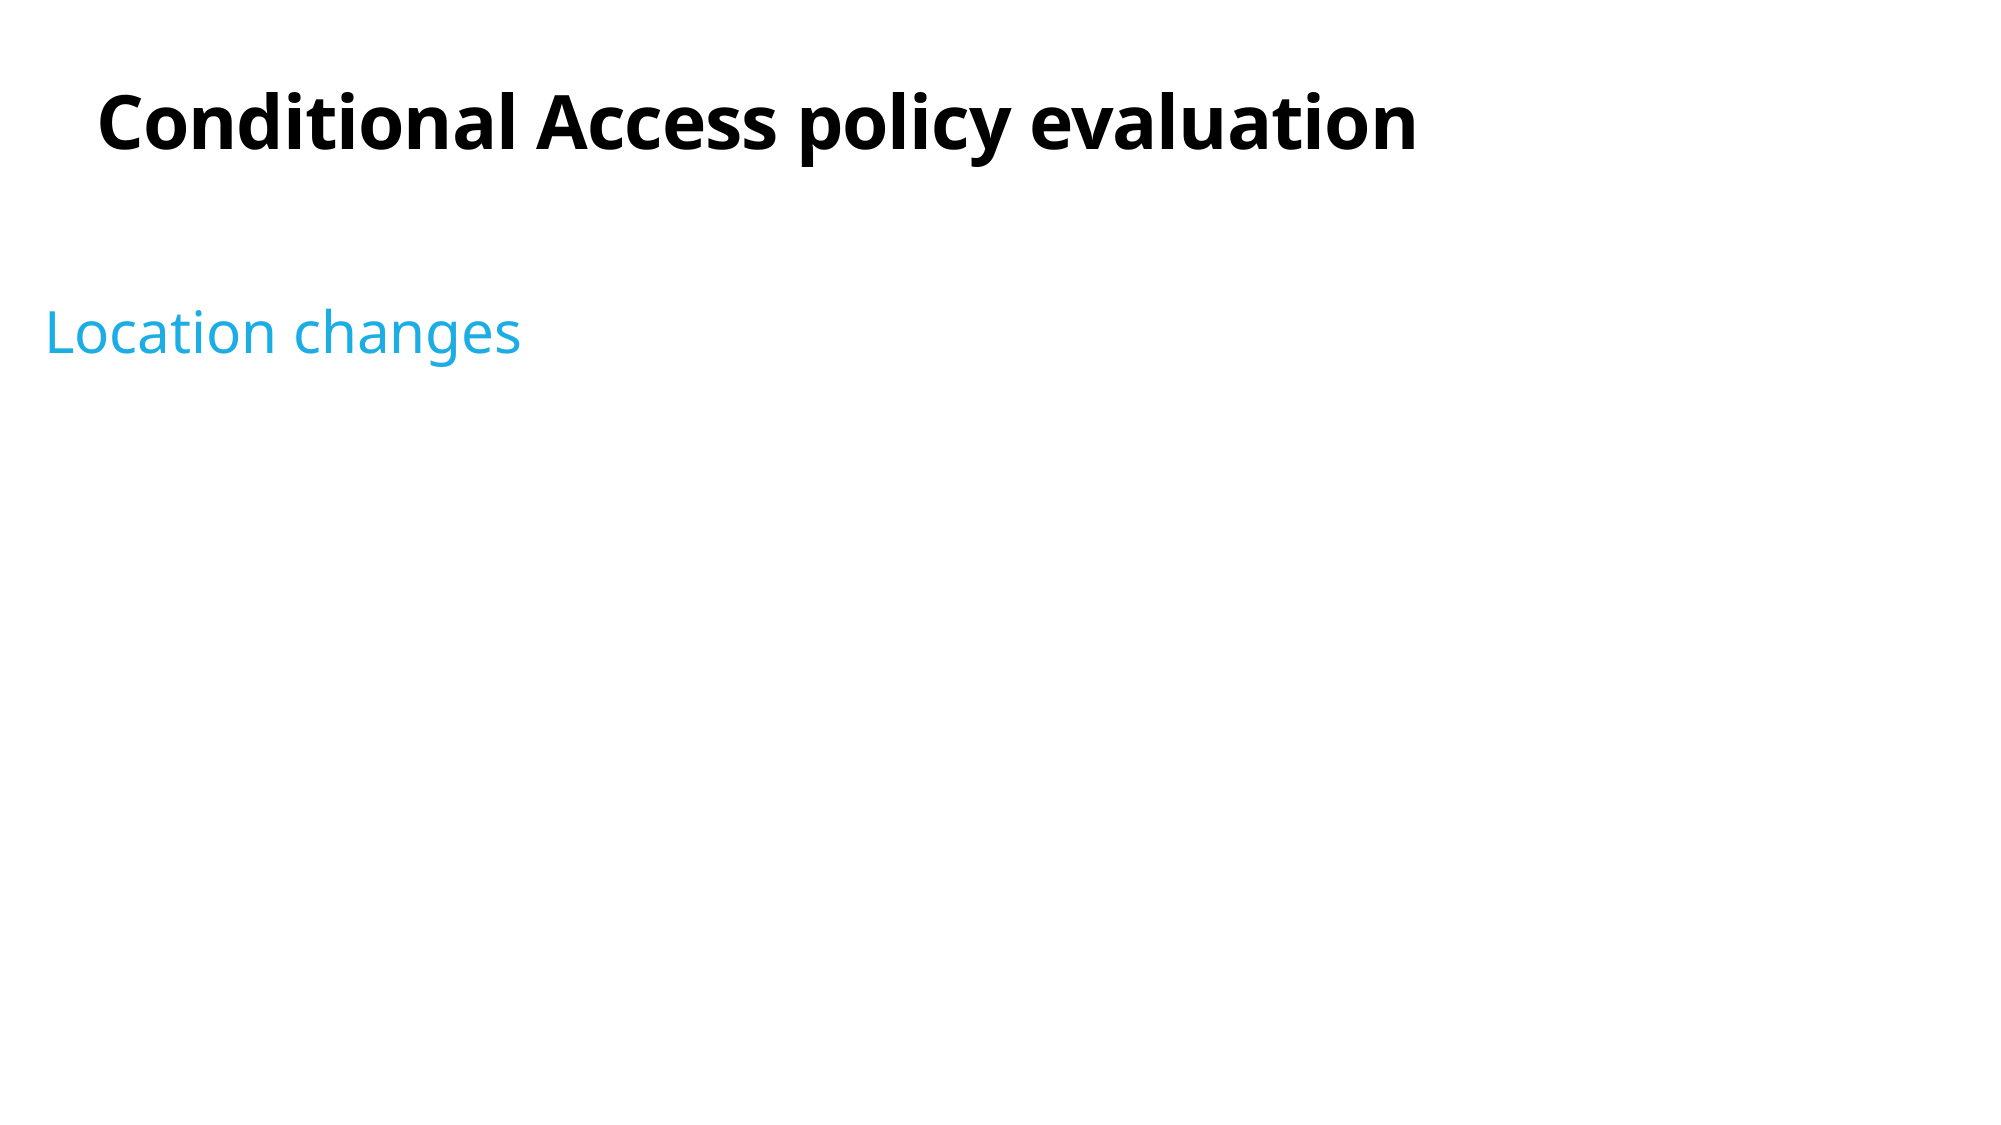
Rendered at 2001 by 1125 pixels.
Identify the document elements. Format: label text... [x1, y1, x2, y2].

title Conditional Access policy evaluation [96, 75, 1904, 166]
list Location changes [44, 295, 1956, 406]
